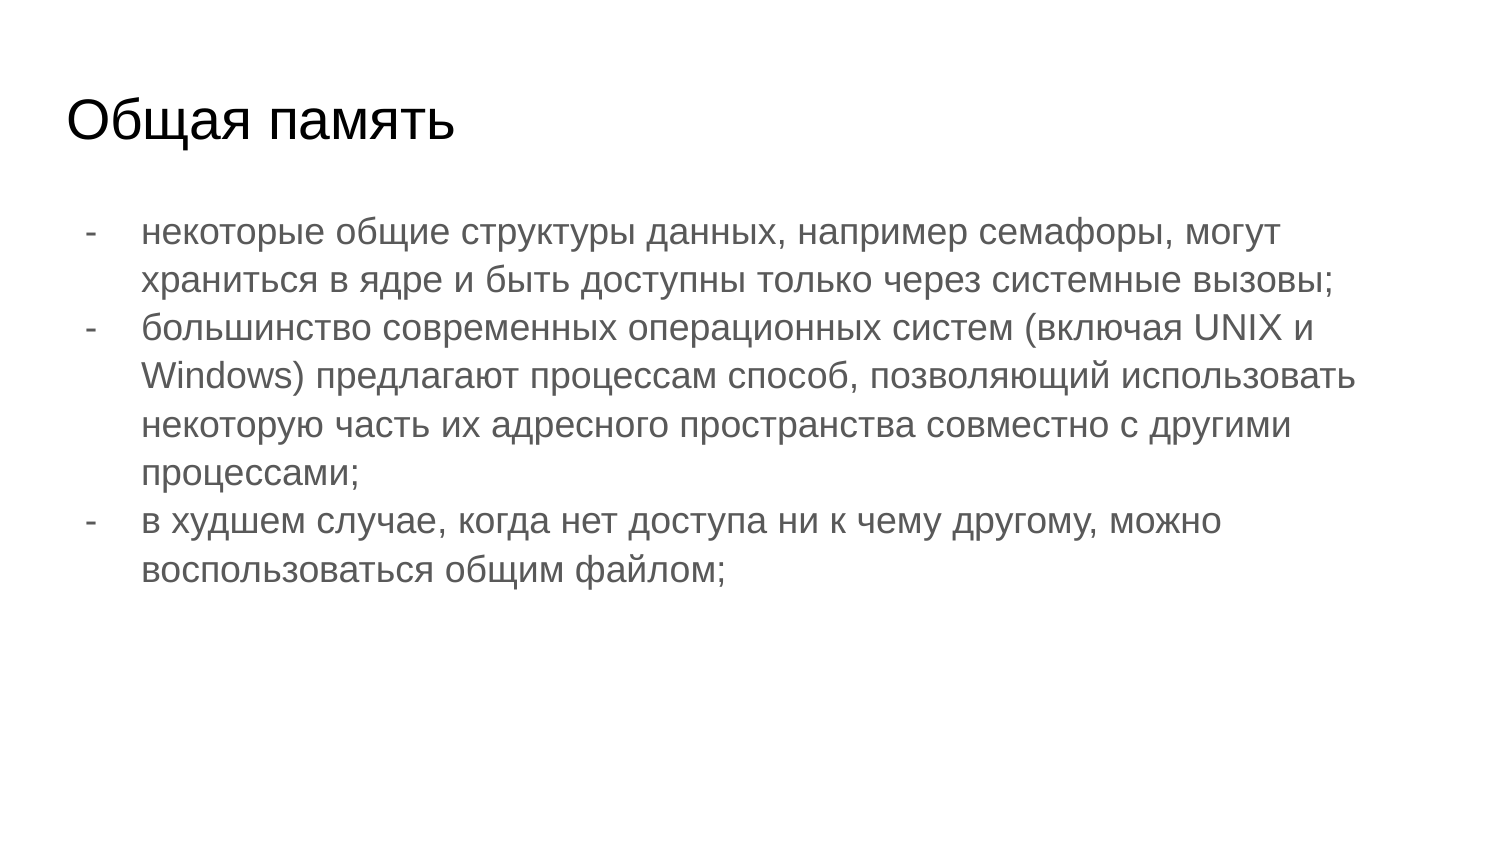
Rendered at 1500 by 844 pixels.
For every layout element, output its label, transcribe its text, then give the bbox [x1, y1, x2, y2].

list некоторые общие структуры данных, например семафоры, могут храниться в ядре и быть доступны только через системные вызовы; большинство современных операционных систем (включая UNIX и Windows) предлагают процессам способ, позволяющий использовать некоторую часть их адресного пространства совместно с другими процессами; в худшем случае, когда нет доступа ни к чему другому, можно воспользоваться общим файлом; [51, 189, 1449, 750]
title Общая память [51, 72, 1449, 167]
